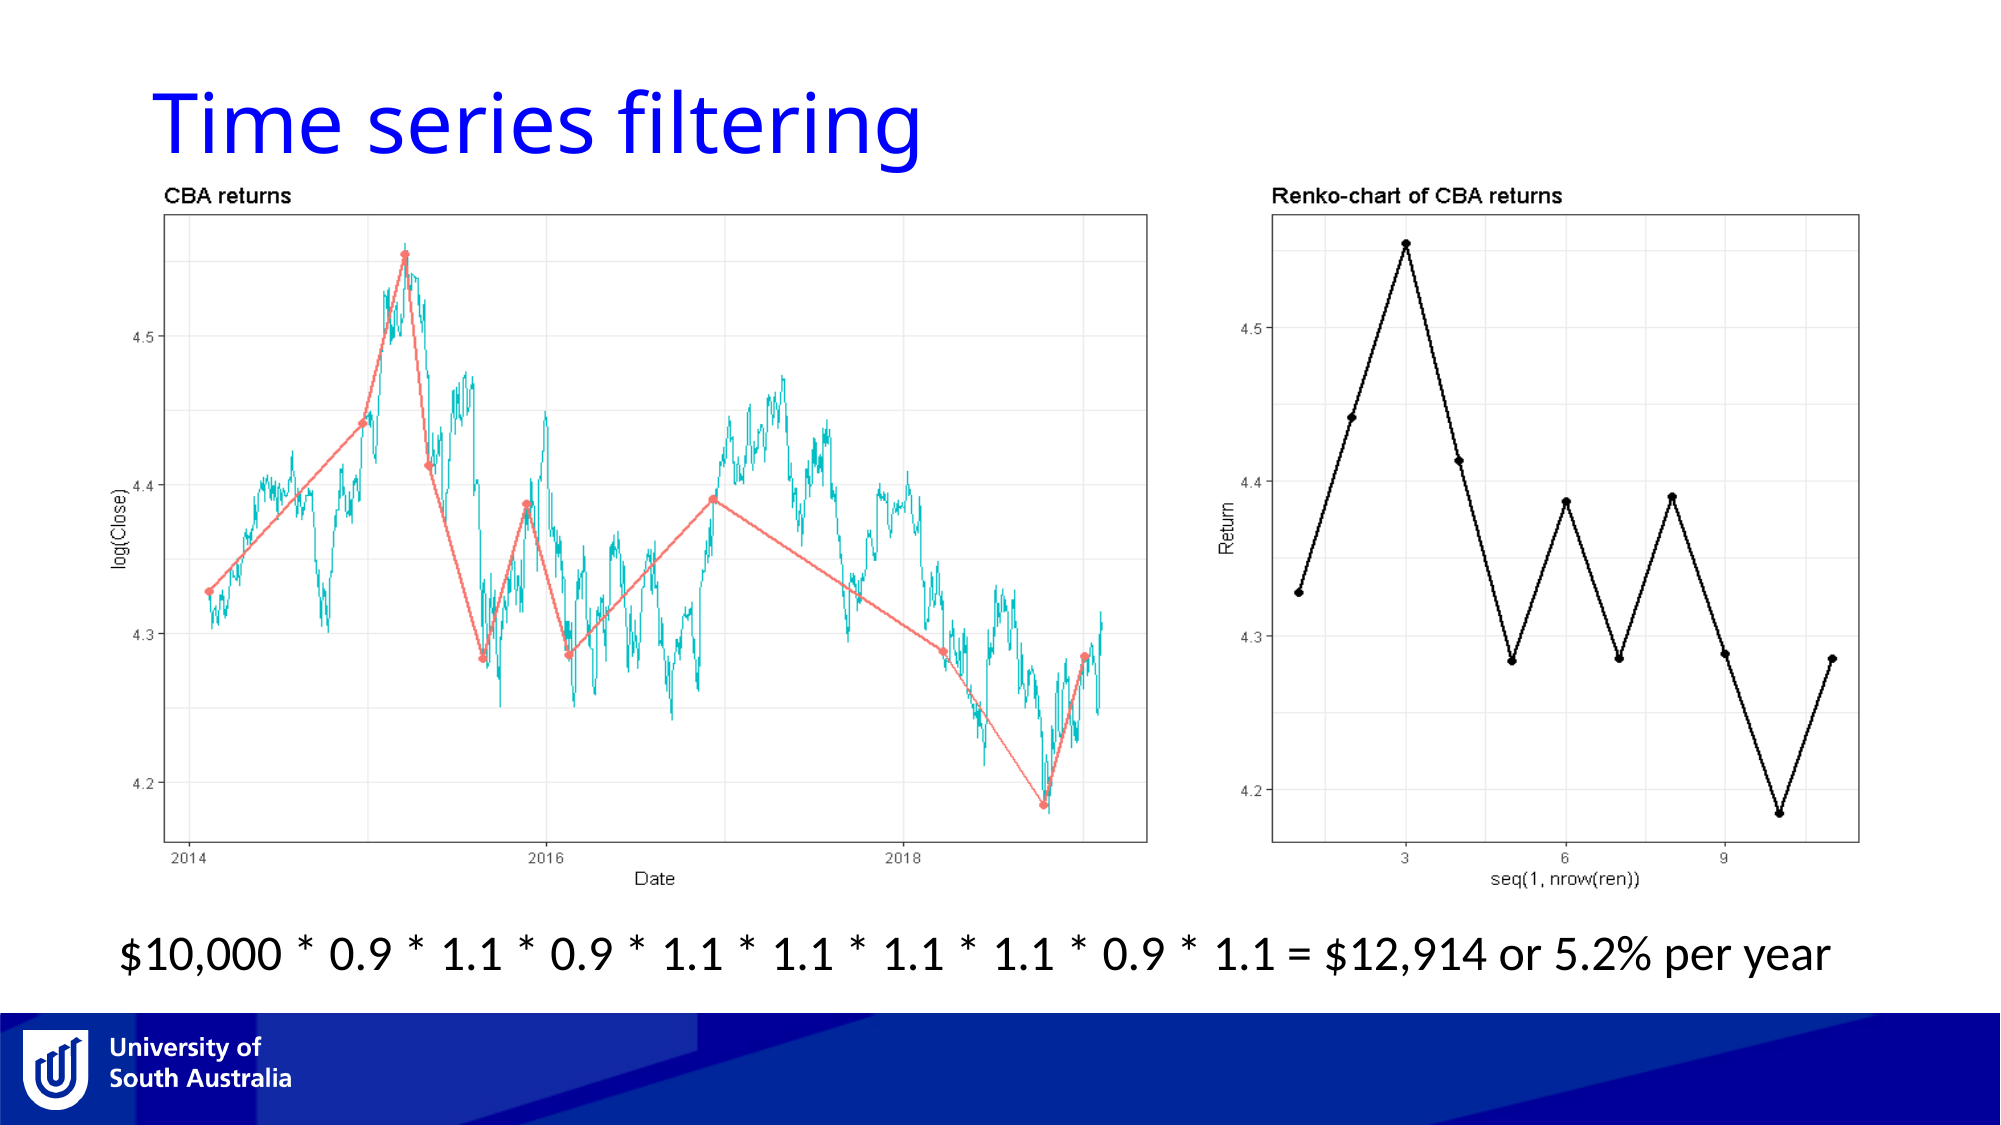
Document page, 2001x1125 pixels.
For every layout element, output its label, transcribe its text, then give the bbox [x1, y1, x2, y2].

picture [0, 1013, 2000, 1125]
picture [1207, 177, 1869, 897]
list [99, 177, 1157, 897]
title Time series filtering [137, 59, 1863, 194]
text_box $10,000 * 0.9 * 1.1 * 0.9 * 1.1 * 1.1 * 1.1 * 1.1 * 0.9 * 1.1 = $12,914 or 5.2% per year [103, 913, 1933, 988]
